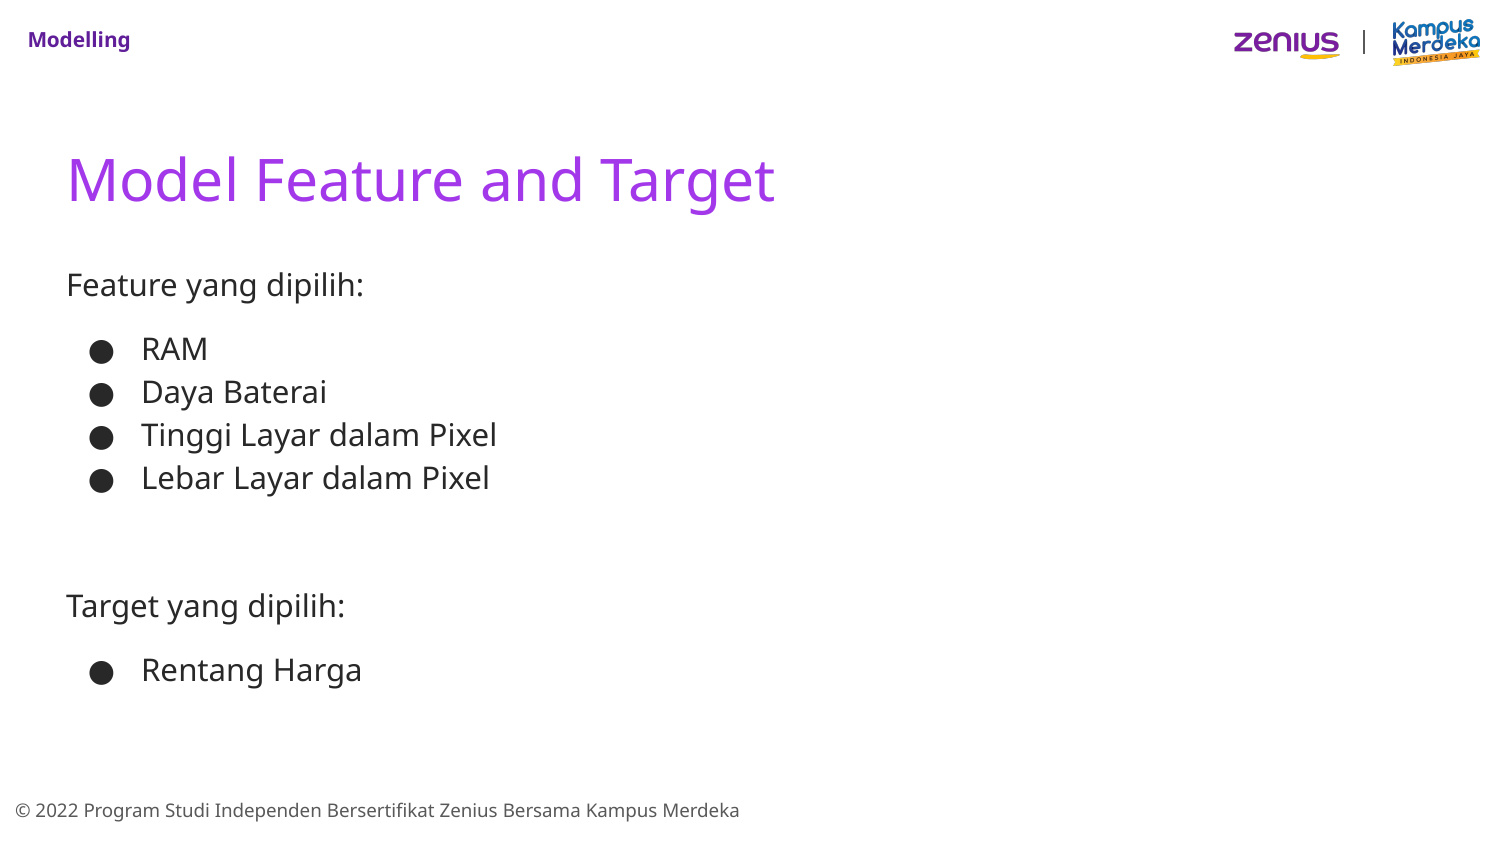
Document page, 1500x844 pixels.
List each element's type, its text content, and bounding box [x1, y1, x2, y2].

title Model Feature and Target [51, 110, 1443, 245]
list Feature yang dipilih: RAM Daya Baterai Tinggi Layar dalam Pixel Lebar Layar dalam Pixel Target yang dipilih: Rentang Harga [51, 245, 1353, 725]
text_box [1230, 15, 1480, 69]
text_box © 2022 Program Studi Independen Bersertifikat Zenius Bersama Kampus Merdeka [0, 787, 1468, 833]
text_box Modelling [12, 14, 1011, 65]
